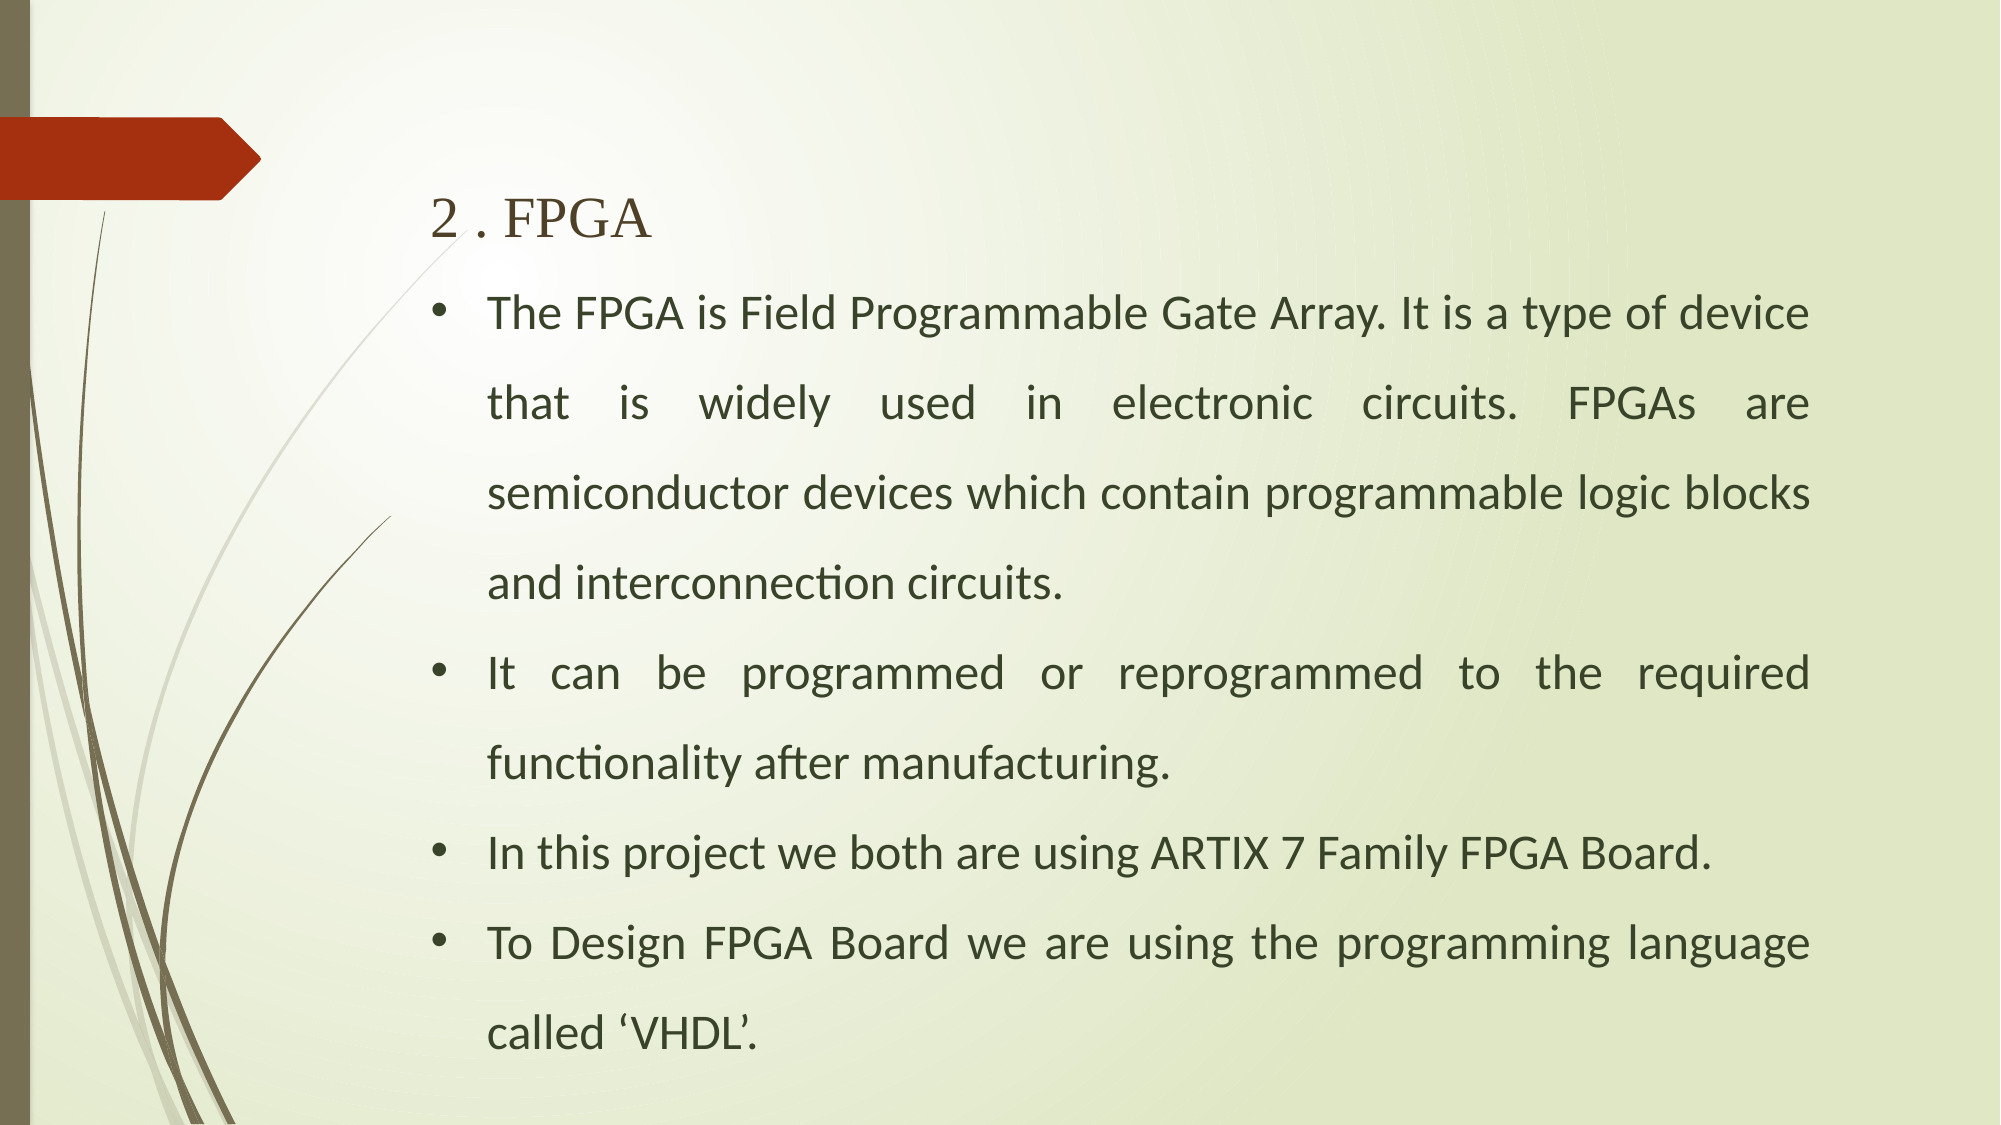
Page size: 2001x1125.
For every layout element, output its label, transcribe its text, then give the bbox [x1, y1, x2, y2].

text_box 2 . FPGA The FPGA is Field Programmable Gate Array. It is a type of device that is widely used in electronic circuits. FPGAs are semiconductor devices which contain programmable logic blocks and interconnection circuits. It can be programmed or reprogrammed to the required functionality after manufacturing. In this project we both are using ARTIX 7 Family FPGA Board. To Design FPGA Board we are using the programming language called ‘VHDL’. [415, 136, 1827, 1125]
